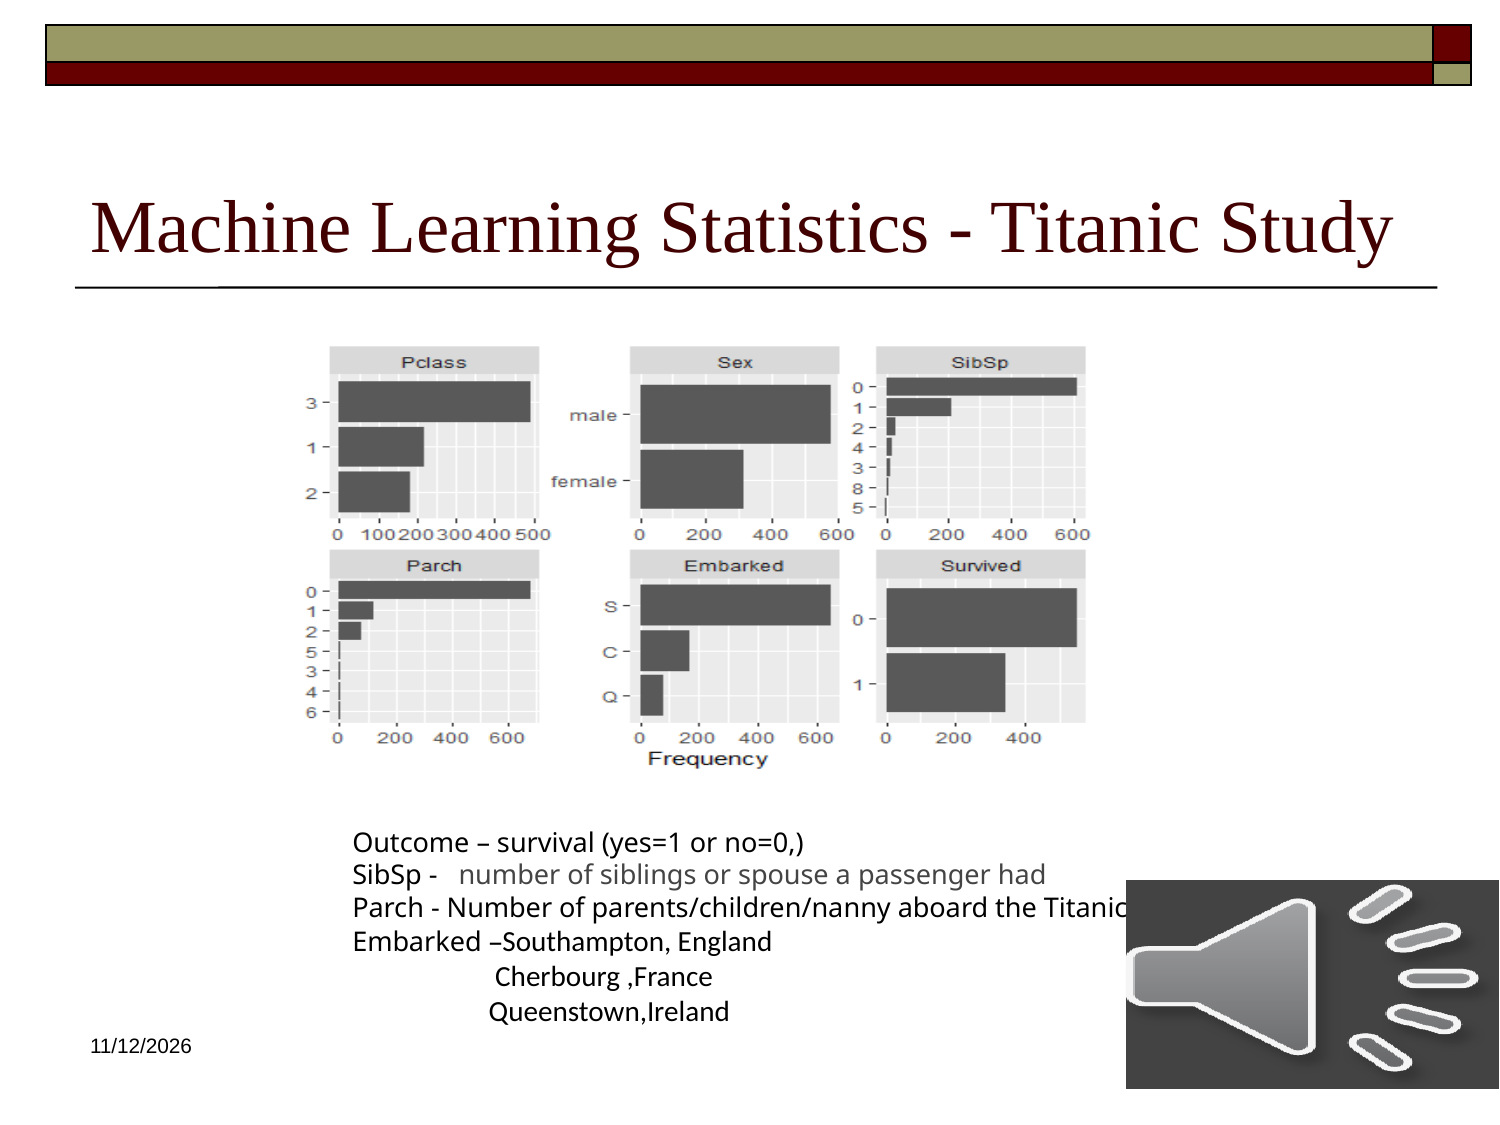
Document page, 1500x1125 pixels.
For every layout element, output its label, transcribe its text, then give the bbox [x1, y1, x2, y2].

picture [1124, 878, 1500, 1091]
slide_number 8 [1112, 1035, 1426, 1101]
text_box Outcome – survival (yes=1 or no=0,) SibSp - number of siblings or spouse a passenger had Parch - Number of parents/children/nanny aboard the Titanic Embarked –Southampton, England Cherbourg ,France Queenstown,Ireland [337, 817, 1188, 1035]
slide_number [74, 1024, 351, 1101]
title Machine Learning Statistics - Titanic Study [74, 87, 1426, 276]
picture [262, 338, 1101, 801]
